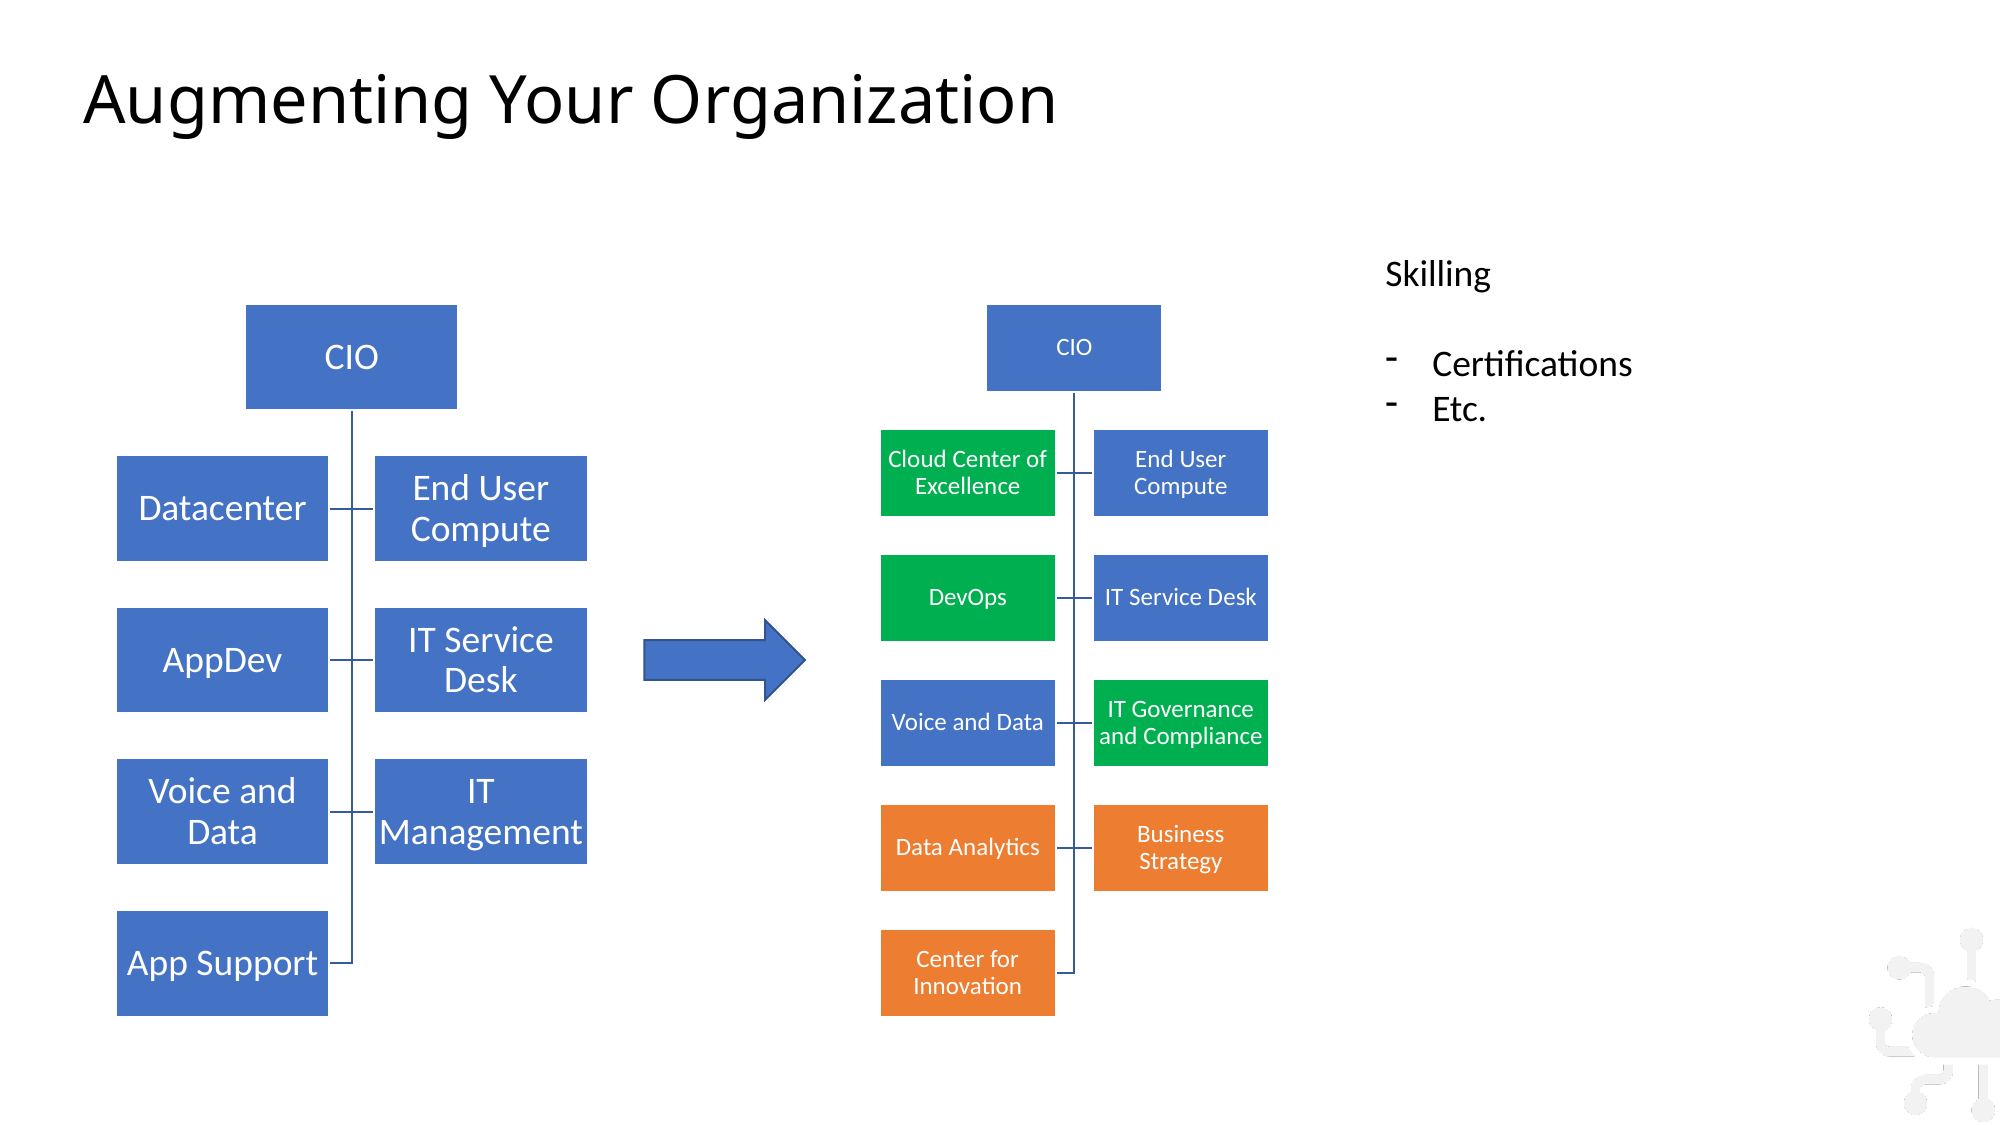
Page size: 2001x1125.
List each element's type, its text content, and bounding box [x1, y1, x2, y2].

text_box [211, 303, 1937, 1018]
title Augmenting Your Organization [68, 48, 1888, 157]
picture [1864, 914, 2000, 1125]
text_box Skilling Certifications Etc. [1370, 241, 1958, 437]
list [0, 303, 211, 1018]
